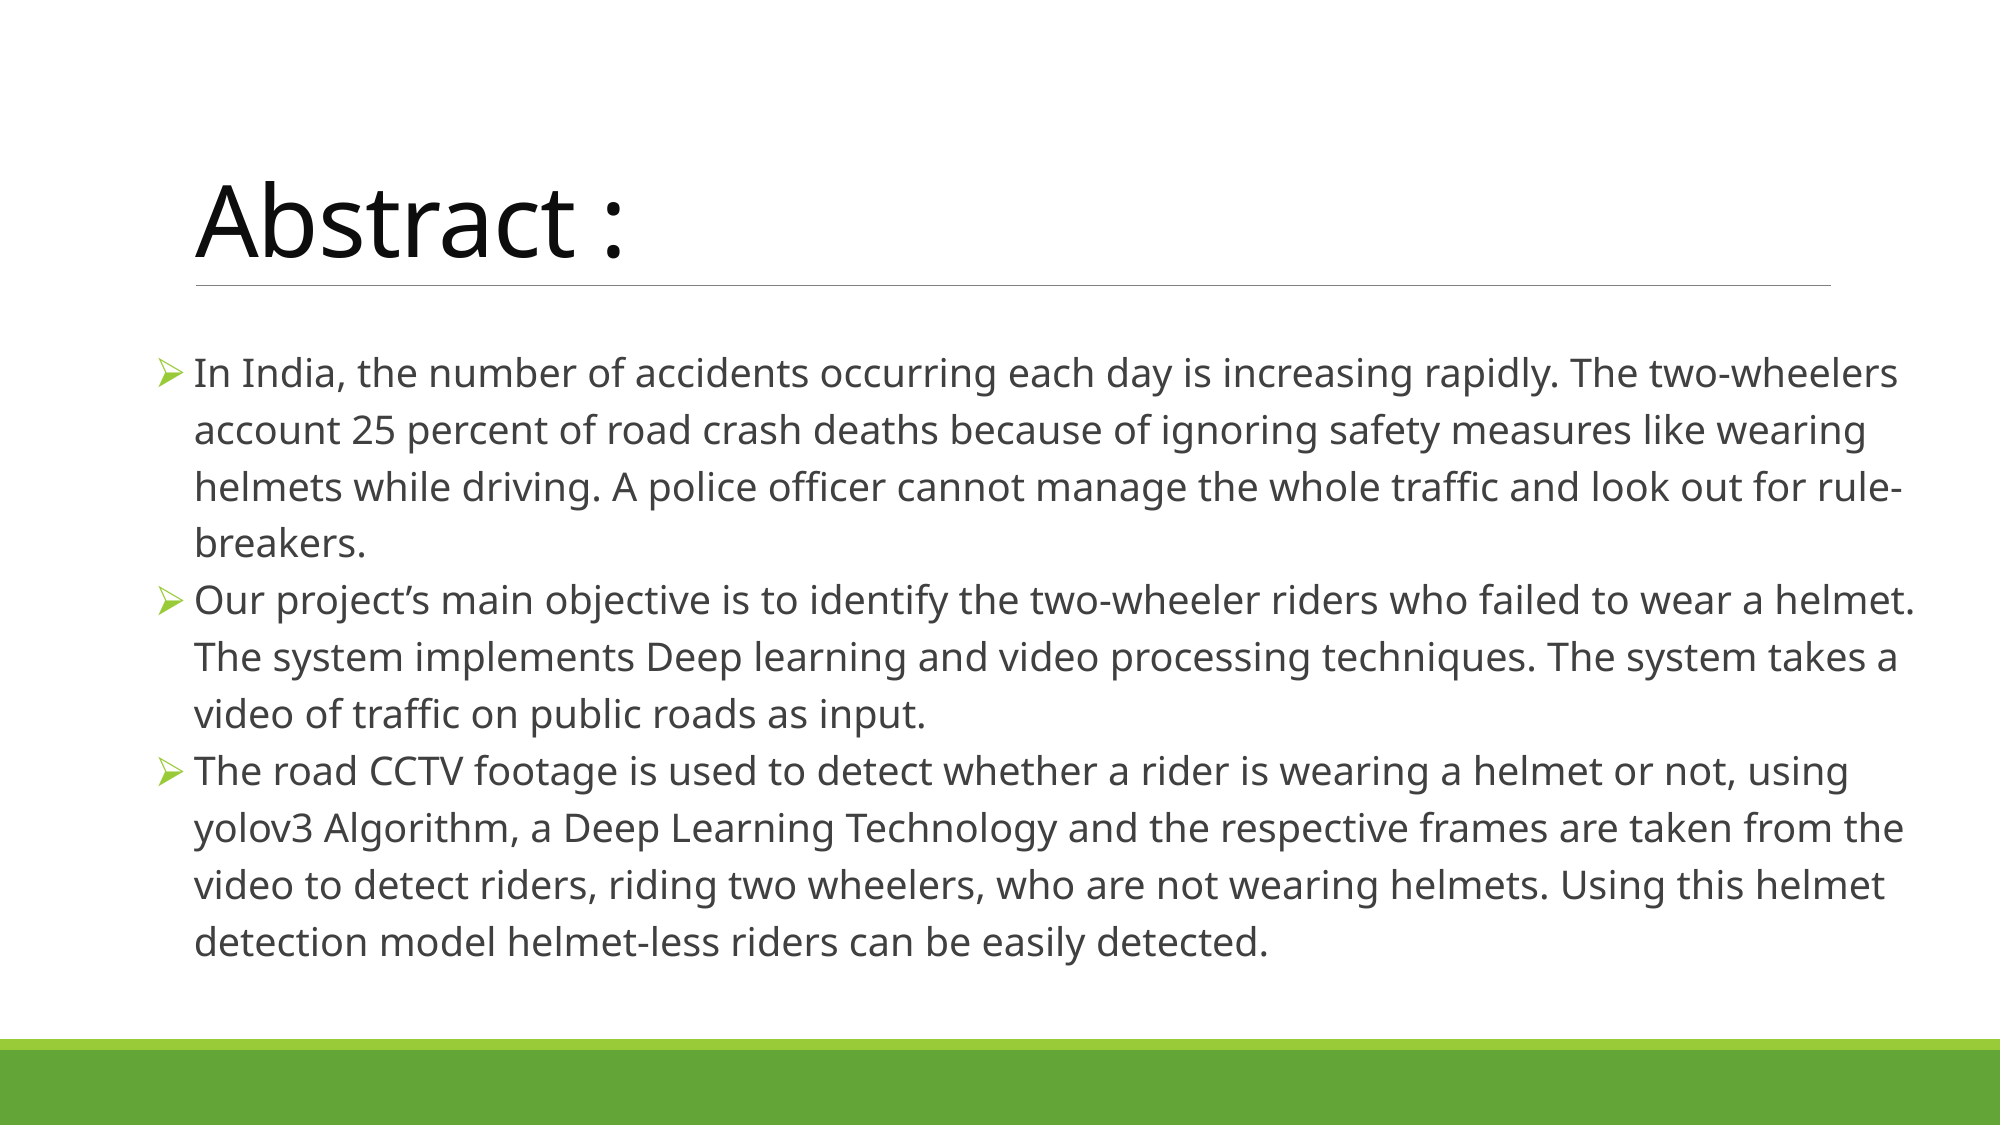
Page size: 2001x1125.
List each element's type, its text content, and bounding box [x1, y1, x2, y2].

title Abstract : [180, 47, 1830, 285]
list In India, the number of accidents occurring each day is increasing rapidly. The two-wheelers account 25 percent of road crash deaths because of ignoring safety measures like wearing helmets while driving. A police officer cannot manage the whole traffic and look out for rule-breakers. Our project’s main objective is to identify the two-wheeler riders who failed to wear a helmet. The system implements Deep learning and video processing techniques. The system takes a video of traffic on public roads as input. The road CCTV footage is used to detect whether a rider is wearing a helmet or not, using yolov3 Algorithm, a Deep Learning Technology and the respective frames are taken from the video to detect riders, riding two wheelers, who are not wearing helmets. Using this helmet detection model helmet-less riders can be easily detected. [156, 330, 1938, 1008]
